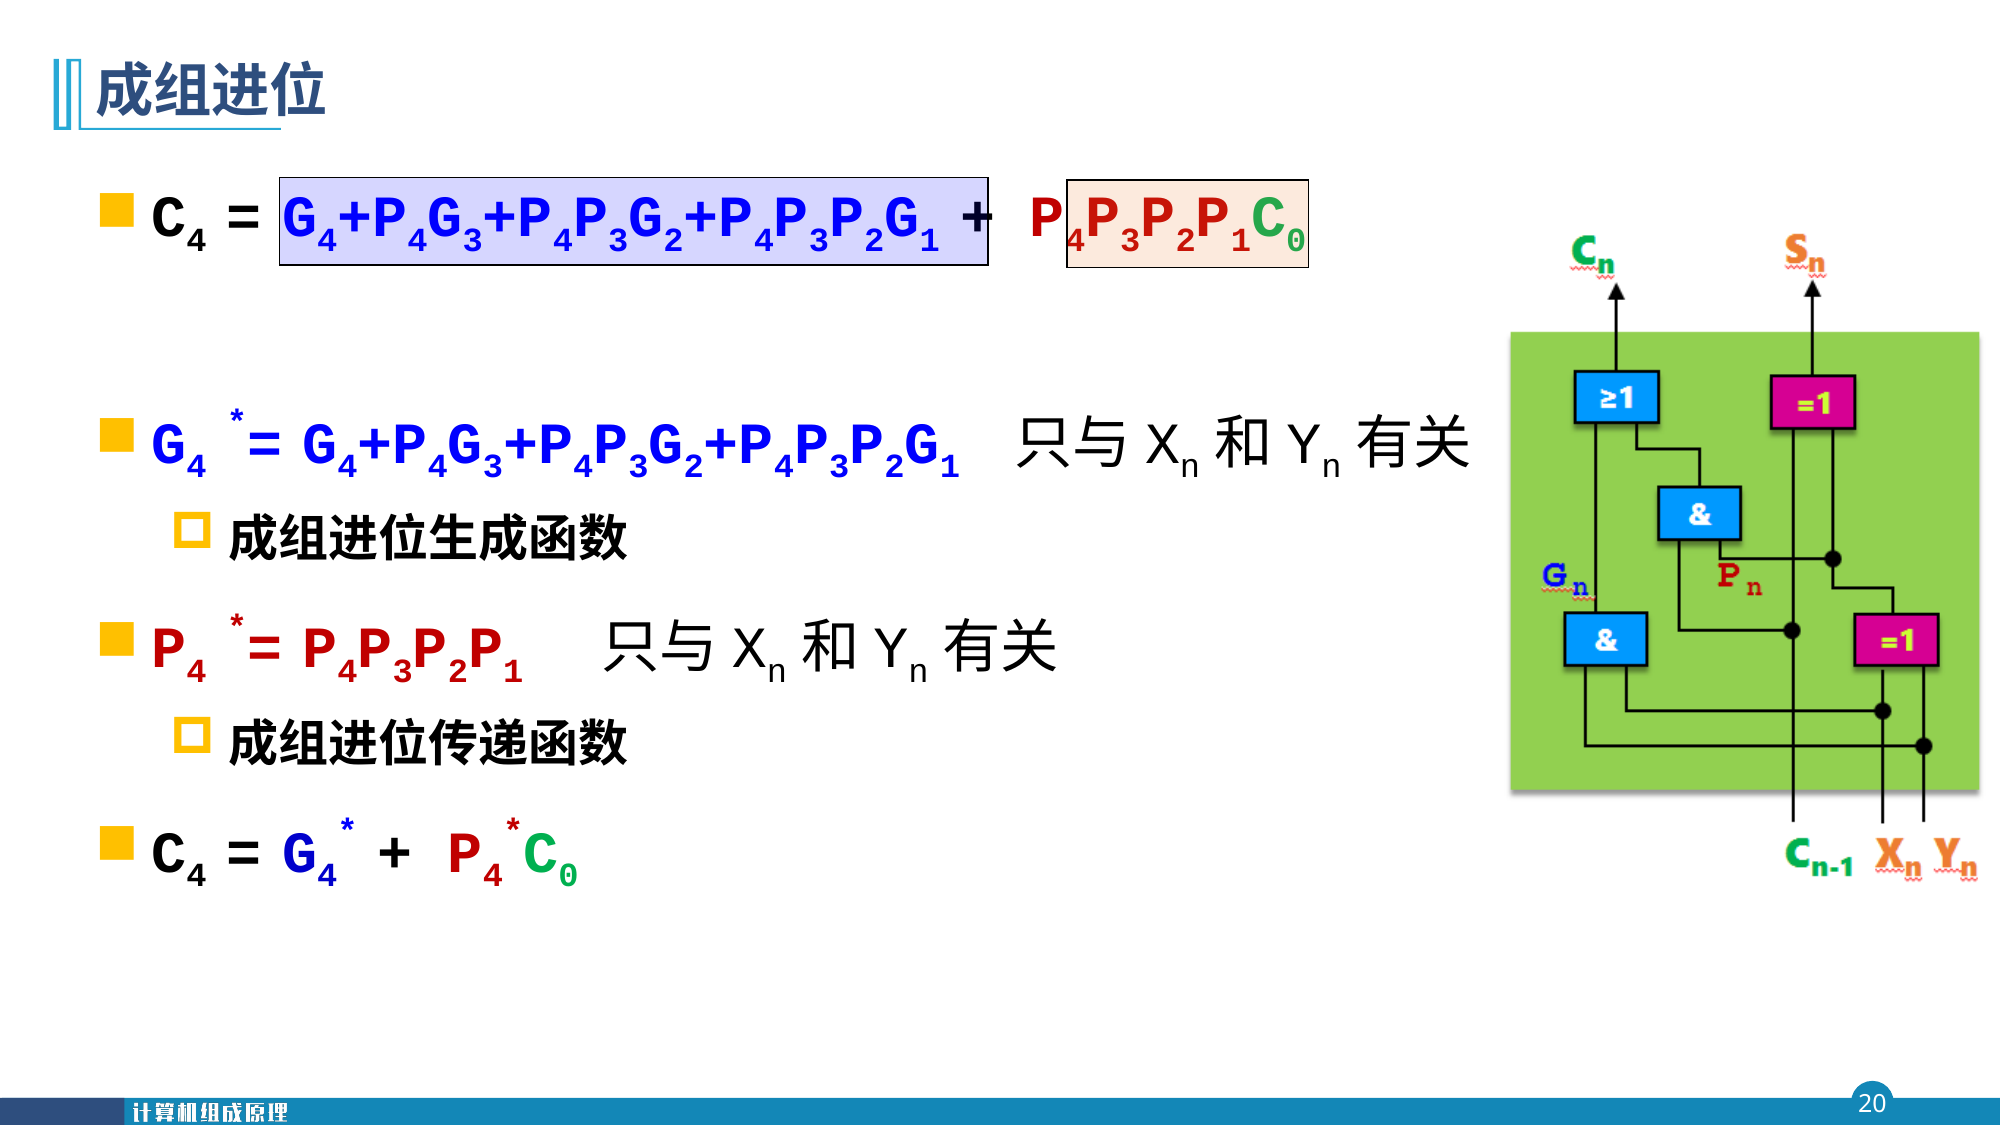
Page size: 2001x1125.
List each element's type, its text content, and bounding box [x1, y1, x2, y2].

picture [1489, 221, 2000, 889]
title 成组进位 [80, 42, 1805, 144]
text_box [1067, 180, 1309, 268]
text_box [279, 177, 989, 265]
list C4 = G4+P4G3+P4P3G2+P4P3P2G1 + P4P3P2P1C0 G4 *= G4+P4G3+P4P3G2+P4P3P2G1 只与Xn和Yn有关 成组进位生成函数 P4 *= P4P3P2P1 只与Xn和Yn有关 成组进位传递函数 C4 = G4* + P4*C0 [80, 154, 1805, 1080]
